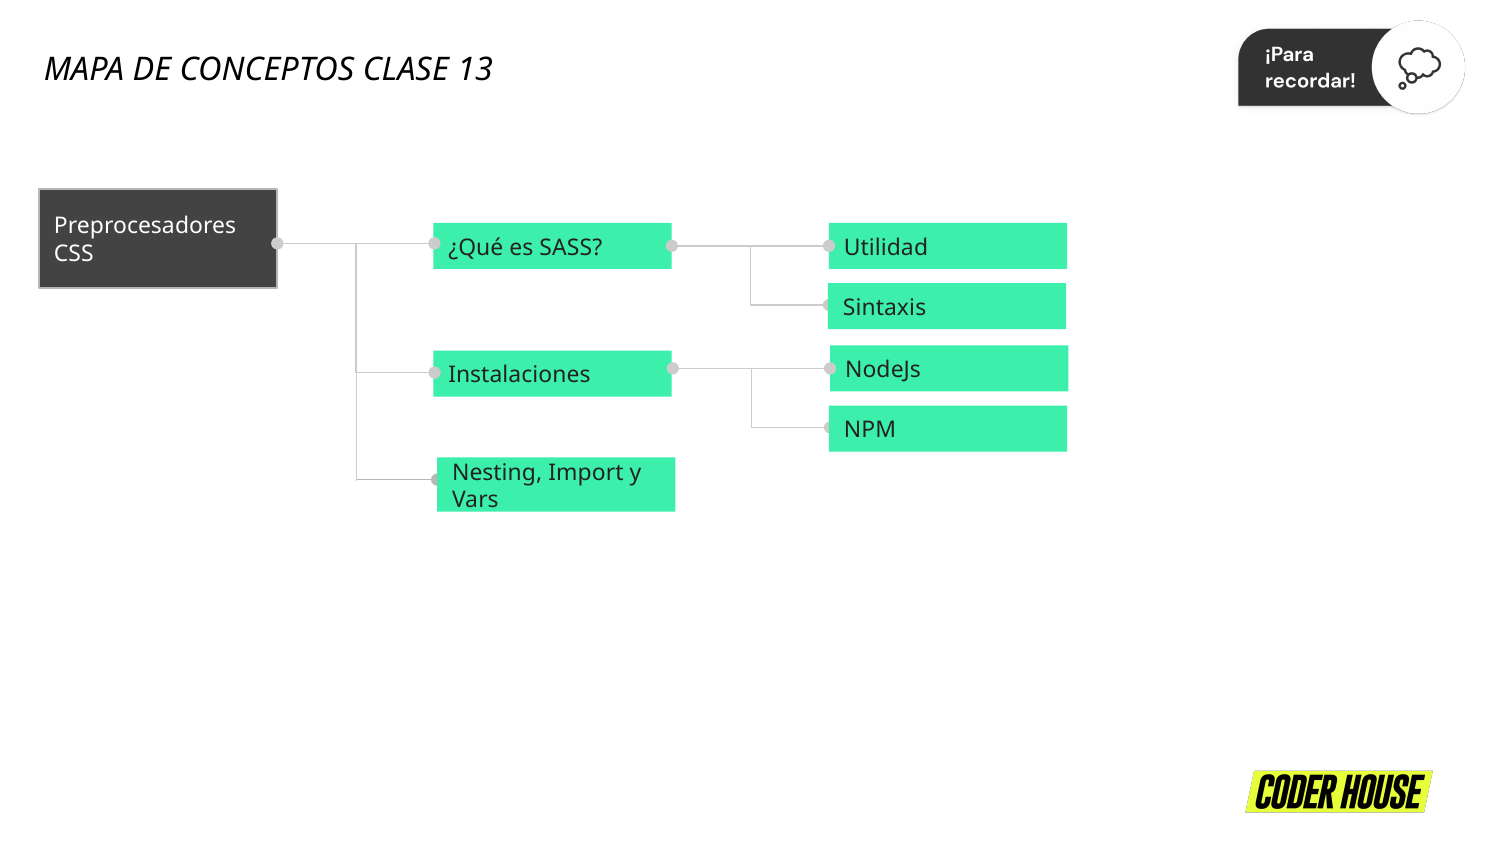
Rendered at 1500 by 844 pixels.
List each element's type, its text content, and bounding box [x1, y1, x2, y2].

text_box NPM [828, 405, 1068, 452]
text_box Preprocesadores CSS [38, 189, 278, 288]
text_box ¿Qué es SASS? [433, 222, 672, 269]
text_box Instalaciones [433, 350, 672, 397]
text_box Nesting, Import y Vars [437, 457, 676, 512]
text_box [671, 245, 830, 306]
title MAPA DE CONCEPTOS CLASE 13 [28, 32, 1212, 102]
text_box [672, 368, 831, 428]
text_box Sintaxis [827, 283, 1067, 330]
text_box Utilidad [828, 222, 1068, 269]
text_box NodeJs [830, 345, 1069, 392]
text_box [276, 243, 435, 373]
picture [1217, 14, 1487, 121]
picture [1241, 764, 1437, 819]
